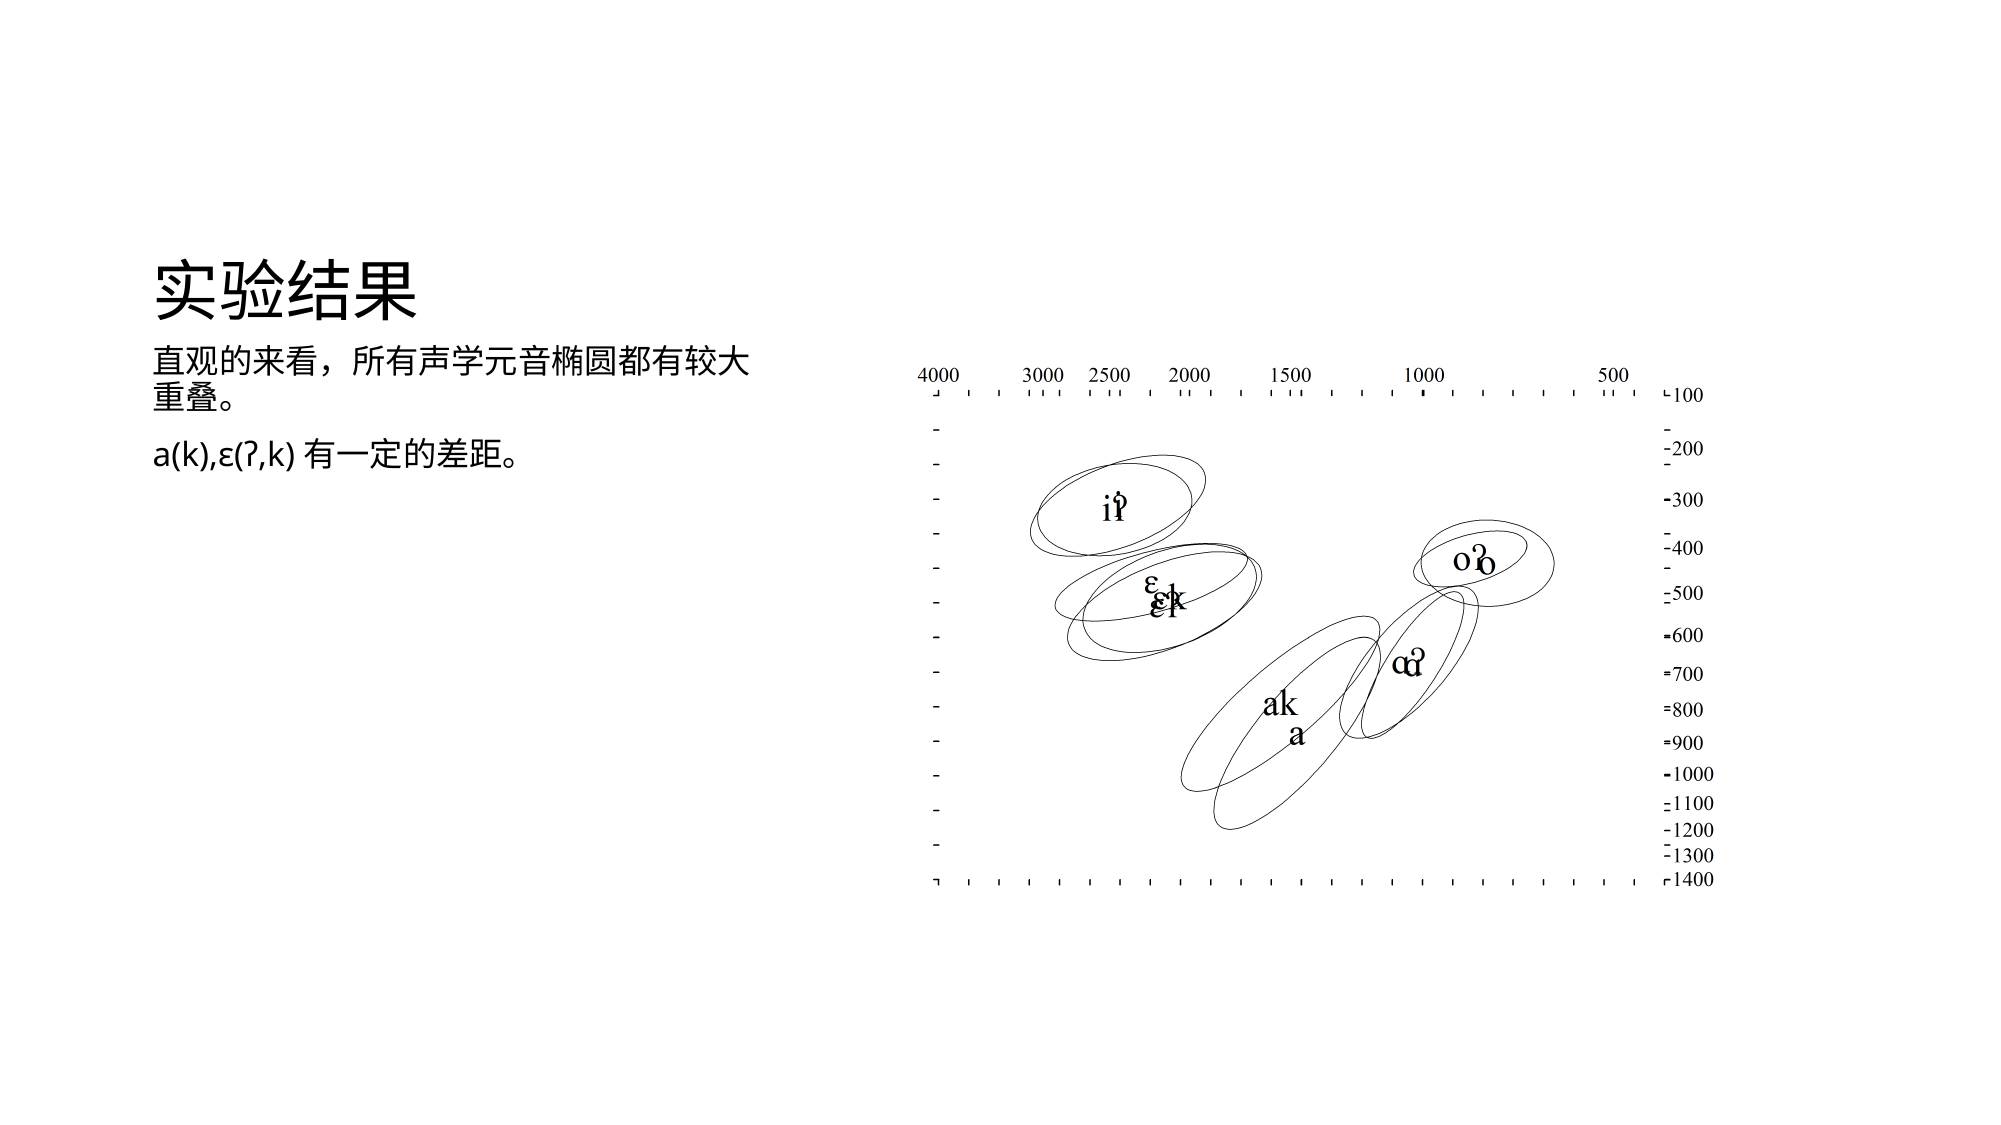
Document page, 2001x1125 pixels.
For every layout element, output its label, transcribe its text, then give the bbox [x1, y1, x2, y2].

list 直观的来看，所有声学元音椭圆都有较大重叠。 a(k),ɛ(ʔ,k)有一定的差距。 [137, 337, 783, 963]
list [851, 337, 1752, 938]
title 实验结果 [137, 75, 783, 337]
